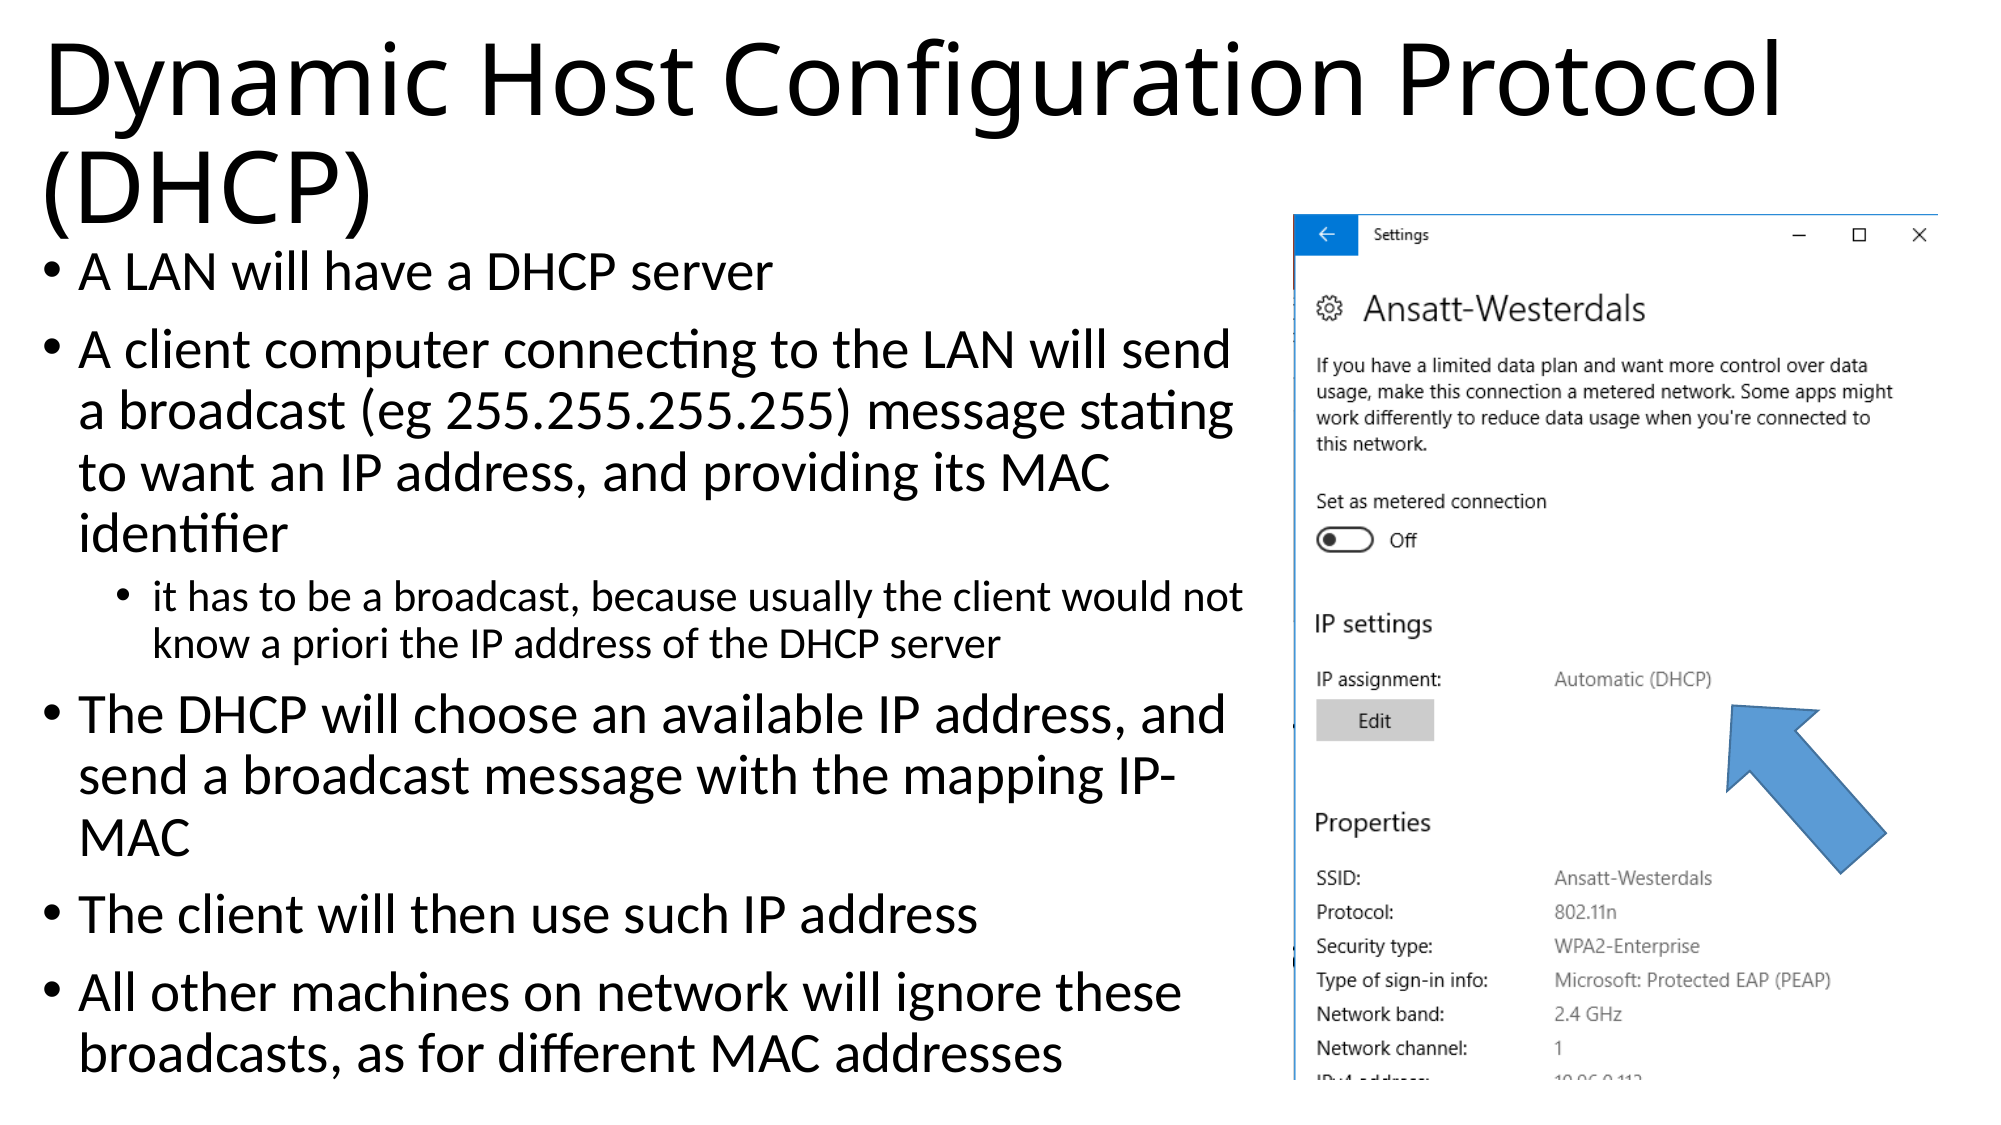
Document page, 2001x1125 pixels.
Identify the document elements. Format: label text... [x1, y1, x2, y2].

list A LAN will have a DHCP server A client computer connecting to the LAN will send a broadcast (eg 255.255.255.255) message stating to want an IP address, and providing its MAC identifier it has to be a broadcast, because usually the client would not know a priori the IP address of the DHCP server The DHCP will choose an available IP address, and send a broadcast message with the mapping IP-MAC The client will then use such IP address All other machines on network will ignore these broadcasts, as for different MAC addresses [26, 233, 1265, 1097]
title Dynamic Host Configuration Protocol (DHCP) [26, 28, 1967, 246]
picture [1293, 214, 1938, 1080]
